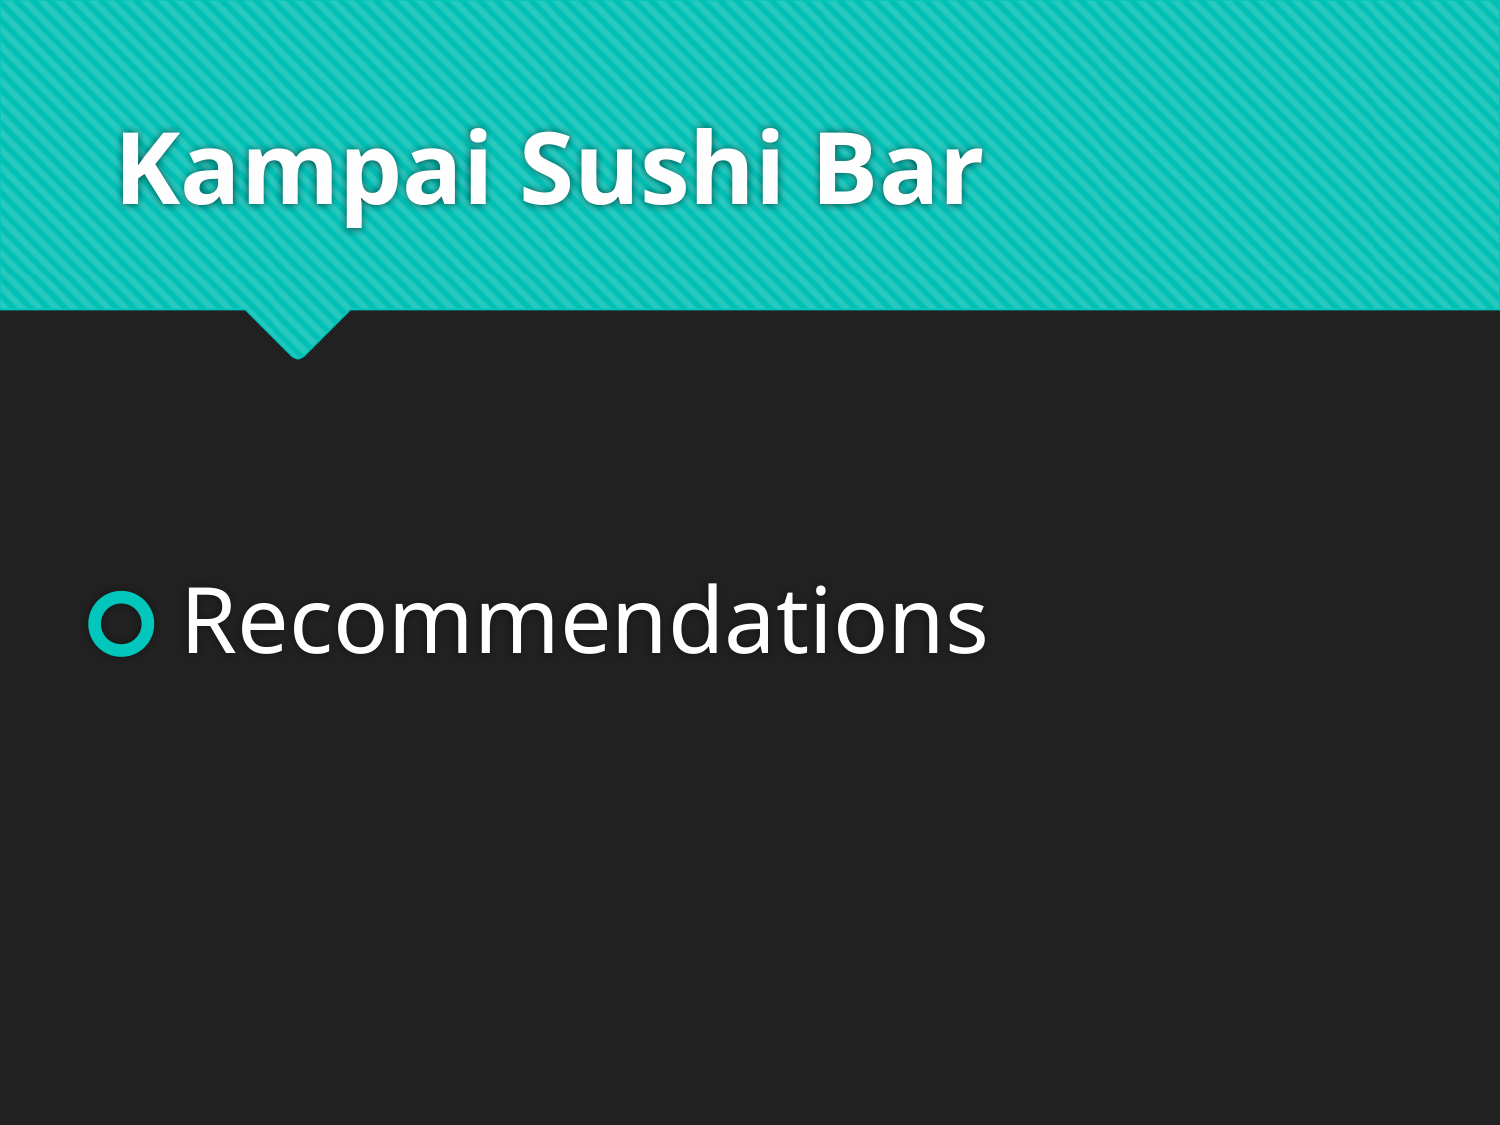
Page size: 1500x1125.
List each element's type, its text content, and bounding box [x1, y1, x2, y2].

picture [1, 1, 1499, 357]
list Recommendations [69, 473, 1420, 761]
title Kampai Sushi Bar [99, 73, 1401, 233]
